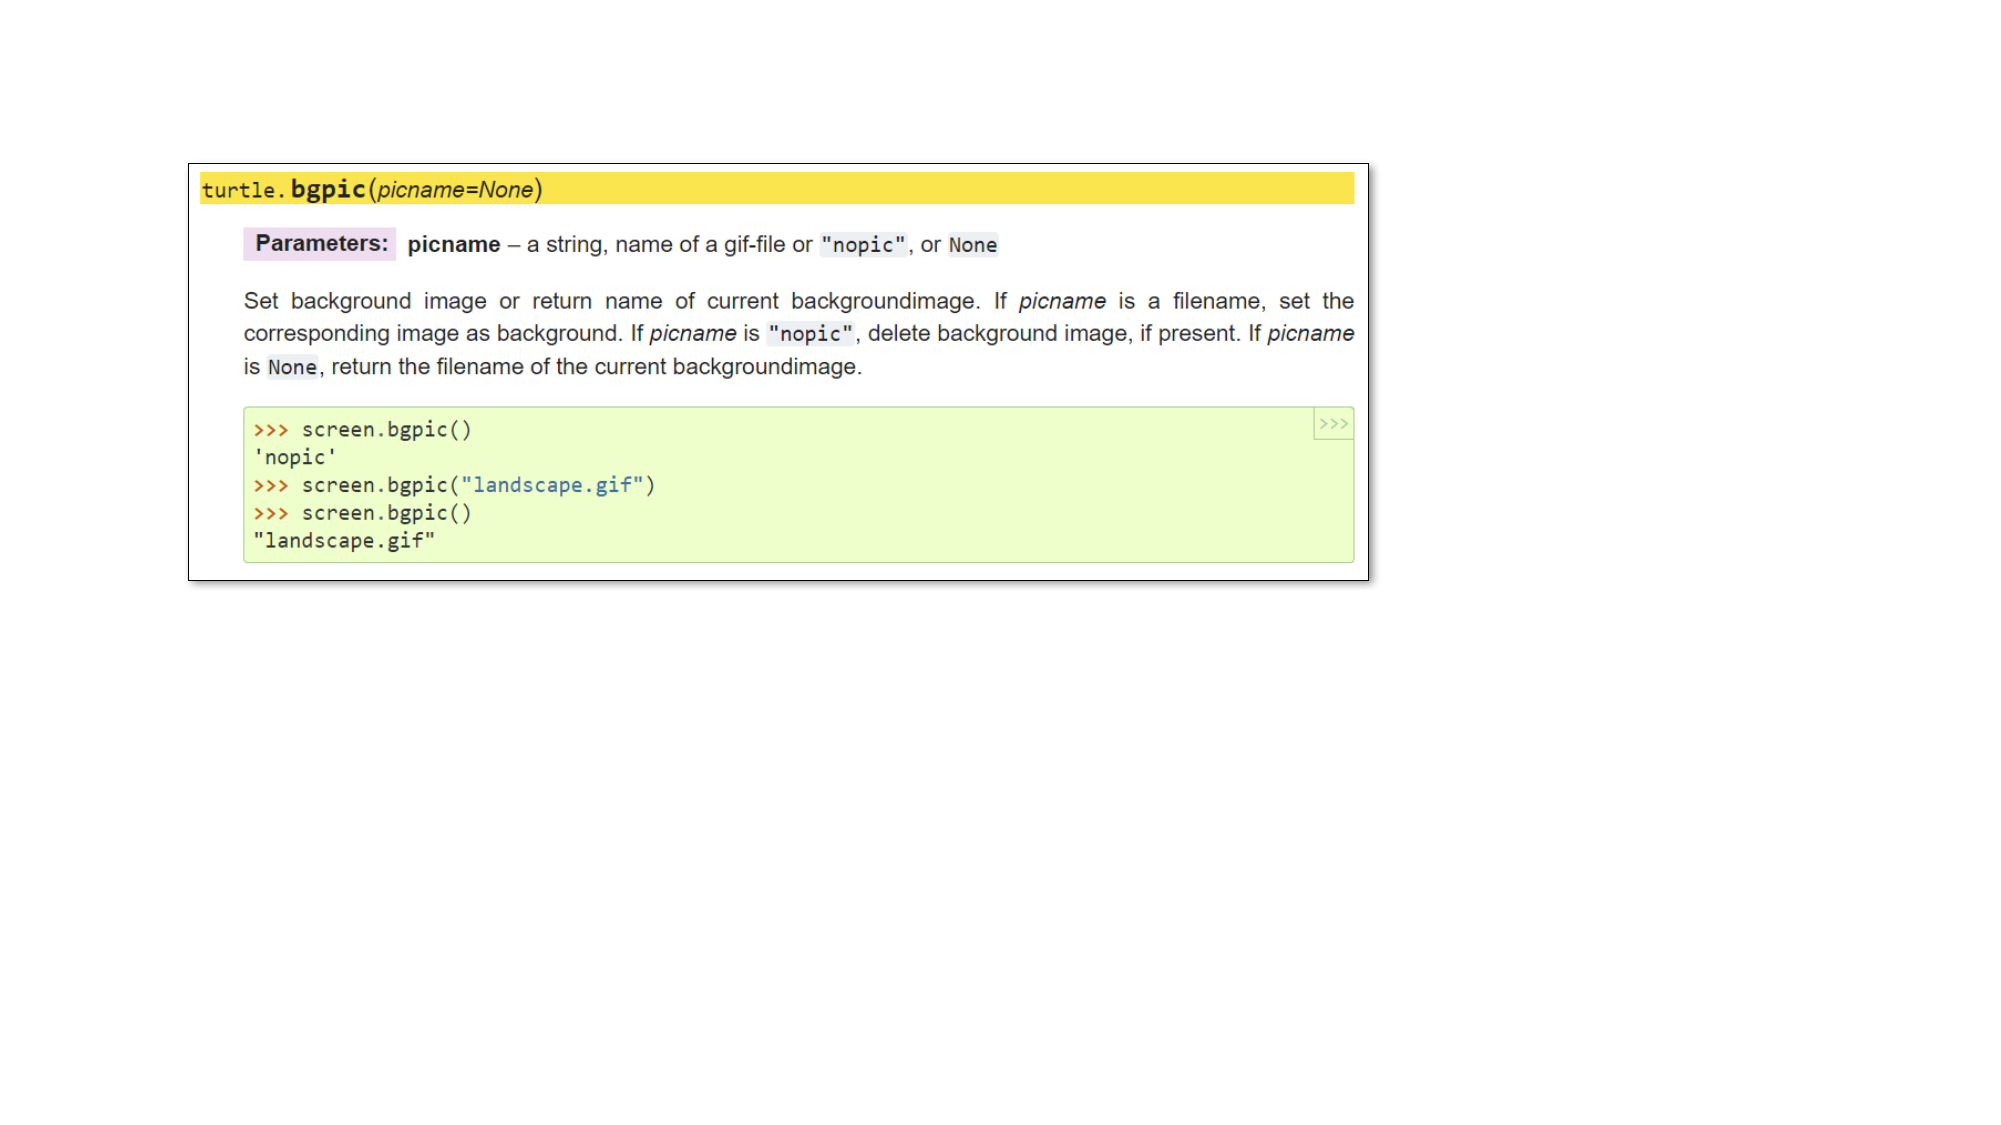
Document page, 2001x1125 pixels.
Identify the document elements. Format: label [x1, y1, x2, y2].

picture [188, 162, 1369, 581]
